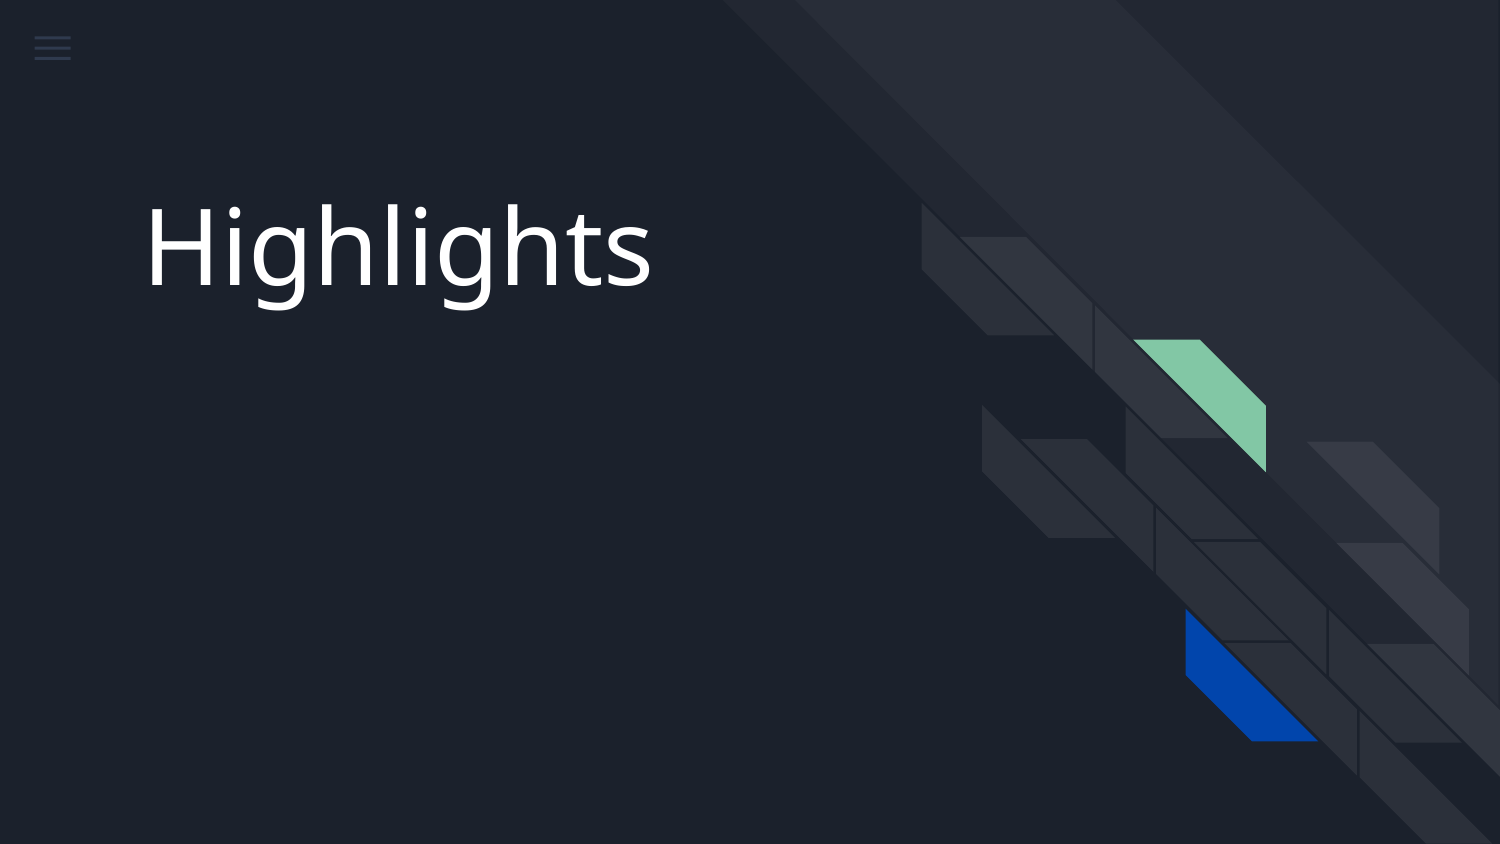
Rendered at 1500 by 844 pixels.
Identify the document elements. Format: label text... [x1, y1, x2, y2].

title Highlights [127, 164, 1261, 378]
